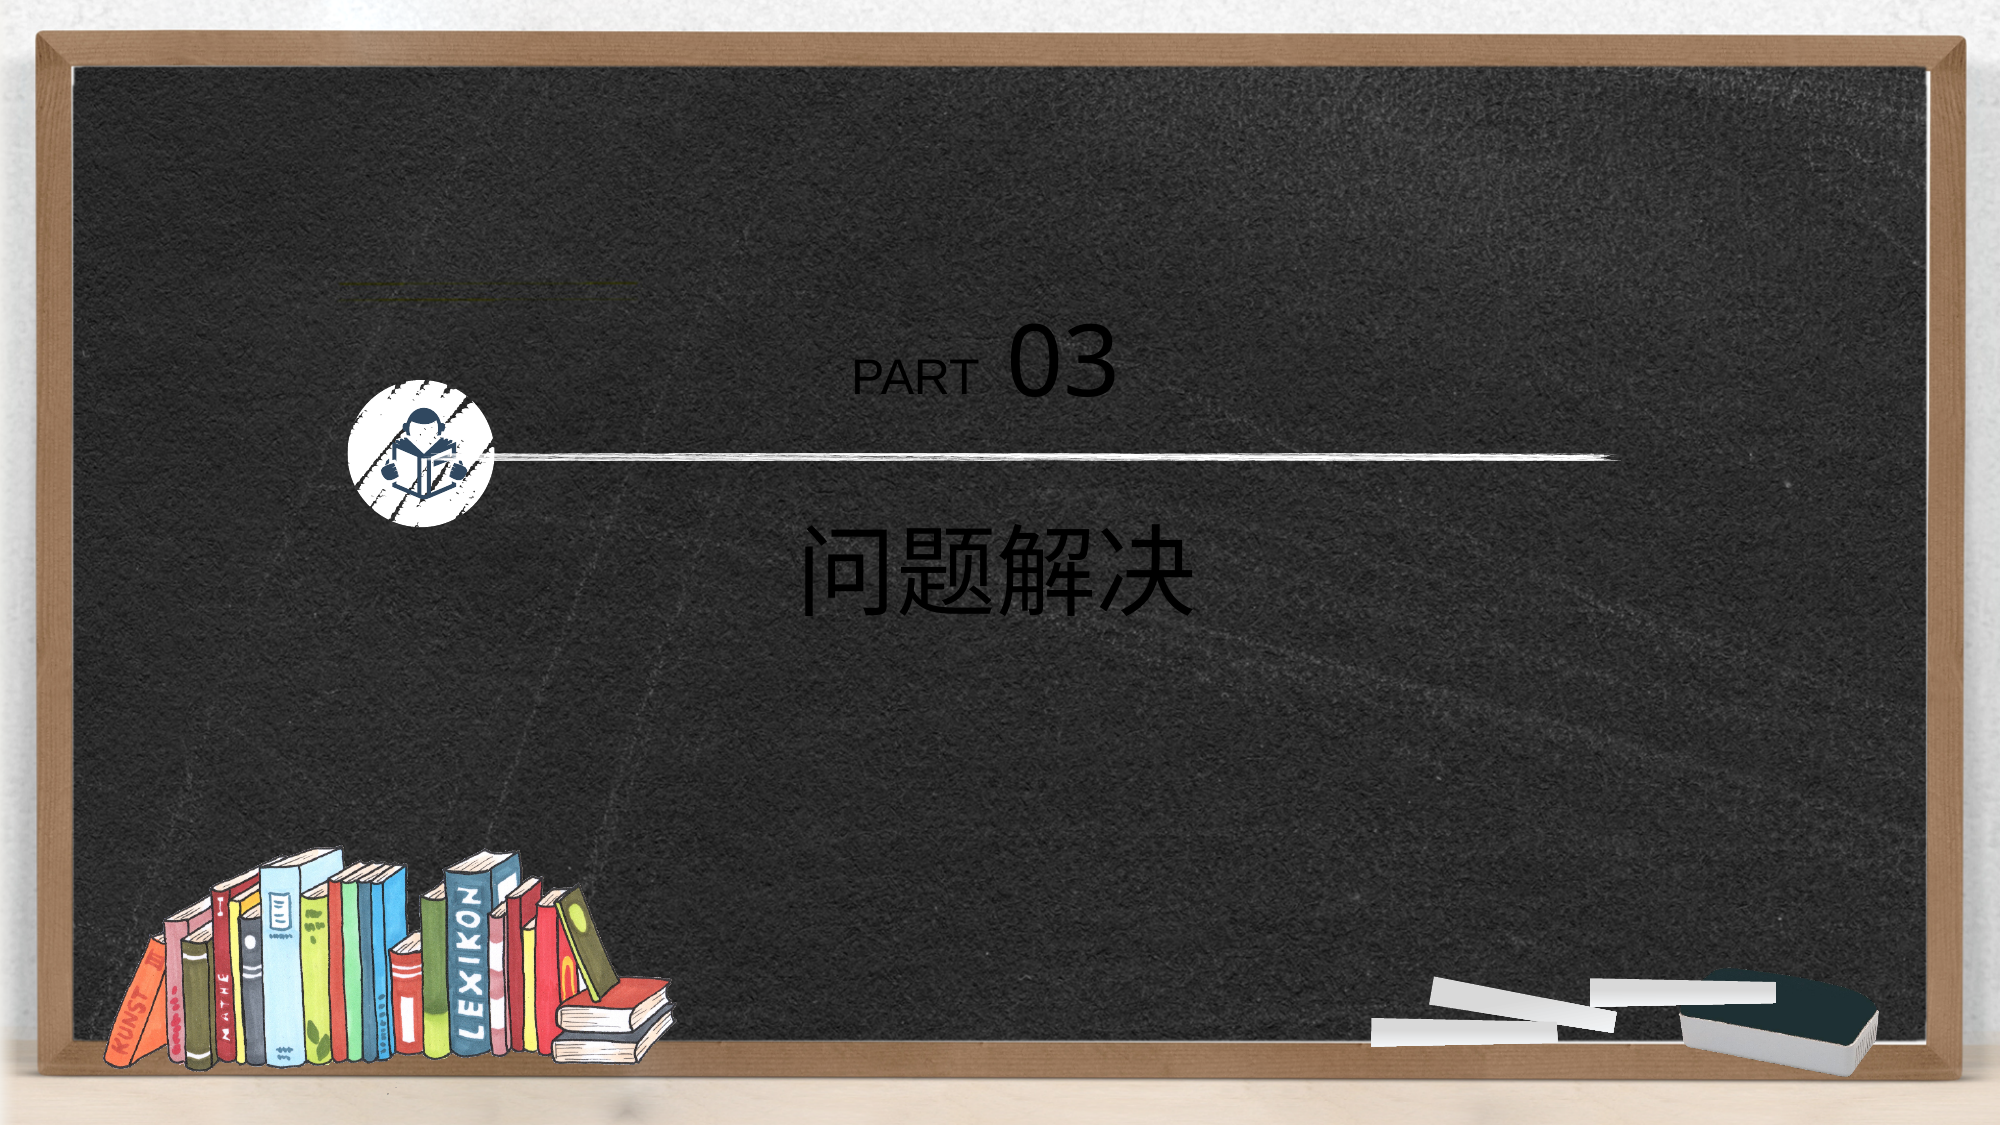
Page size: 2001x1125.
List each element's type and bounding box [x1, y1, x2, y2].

picture [0, 0, 2000, 1125]
text_box [420, 453, 1621, 461]
text_box [835, 288, 1140, 426]
text_box [347, 380, 495, 528]
